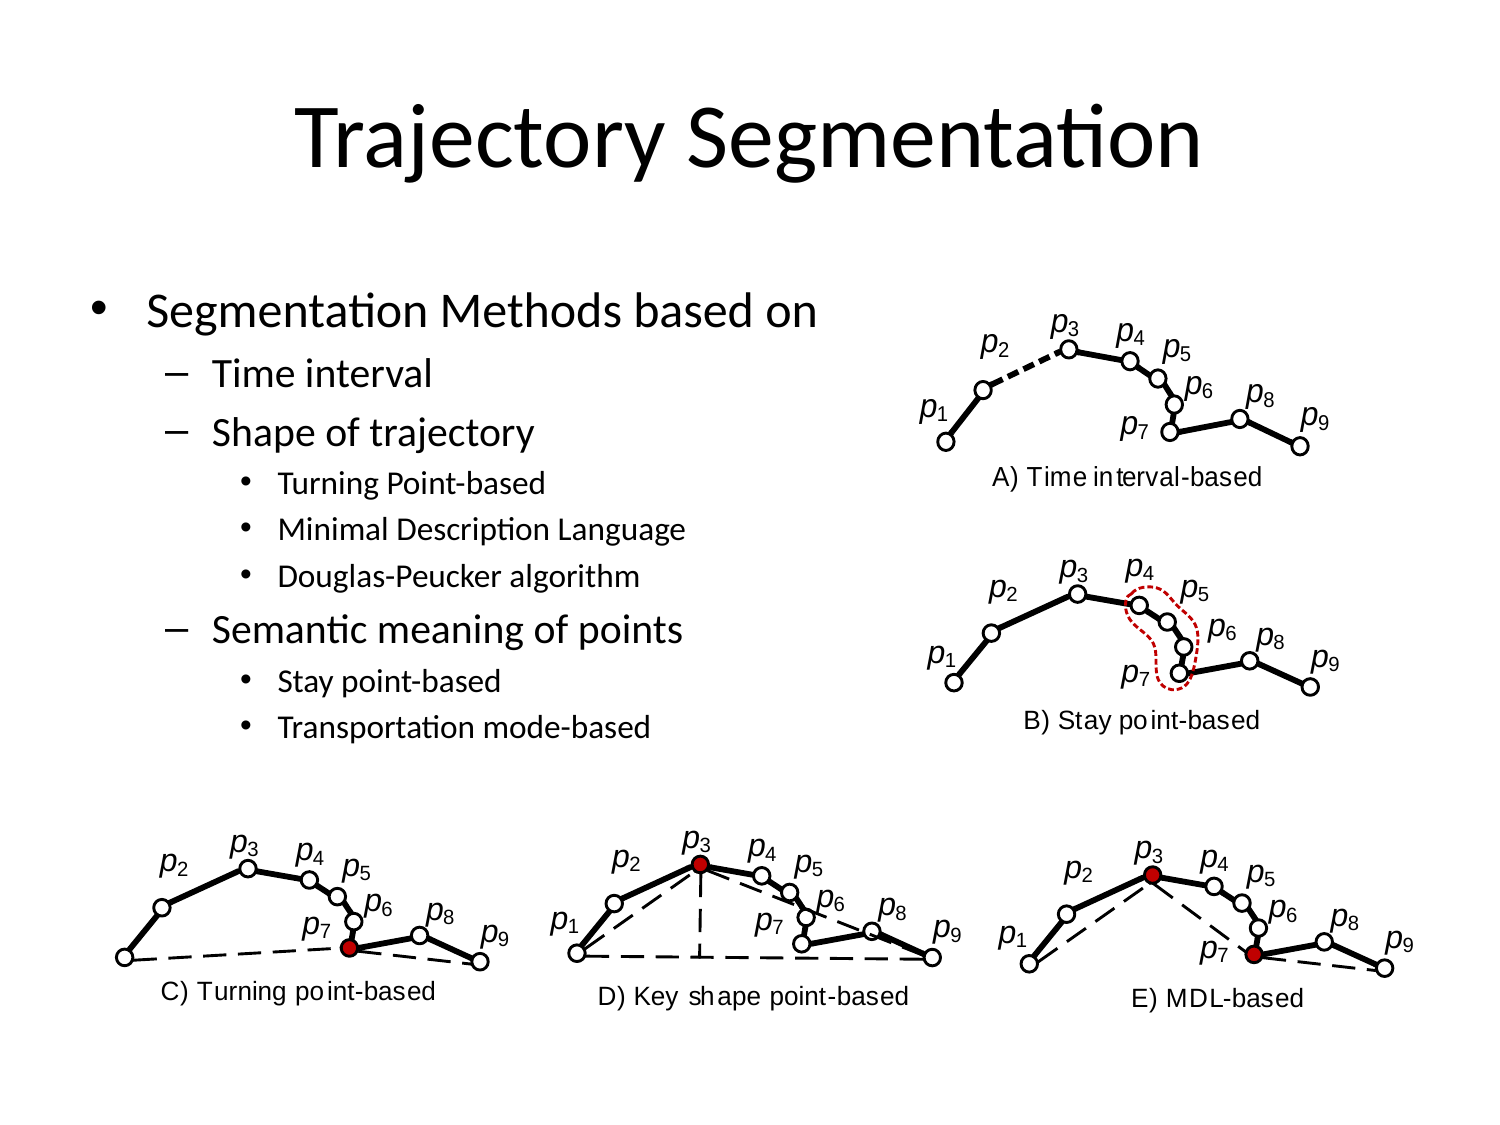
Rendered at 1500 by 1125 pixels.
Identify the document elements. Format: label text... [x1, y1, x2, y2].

picture [907, 535, 1351, 751]
list Segmentation Methods based on Time interval Shape of trajectory Turning Point-based Minimal Description Language Douglas-Peucker algorithm Semantic meaning of points Stay point-based Transportation mode-based [75, 270, 1425, 1013]
picture [110, 807, 1426, 1029]
picture [899, 289, 1351, 501]
title Trajectory Segmentation [75, 37, 1425, 225]
